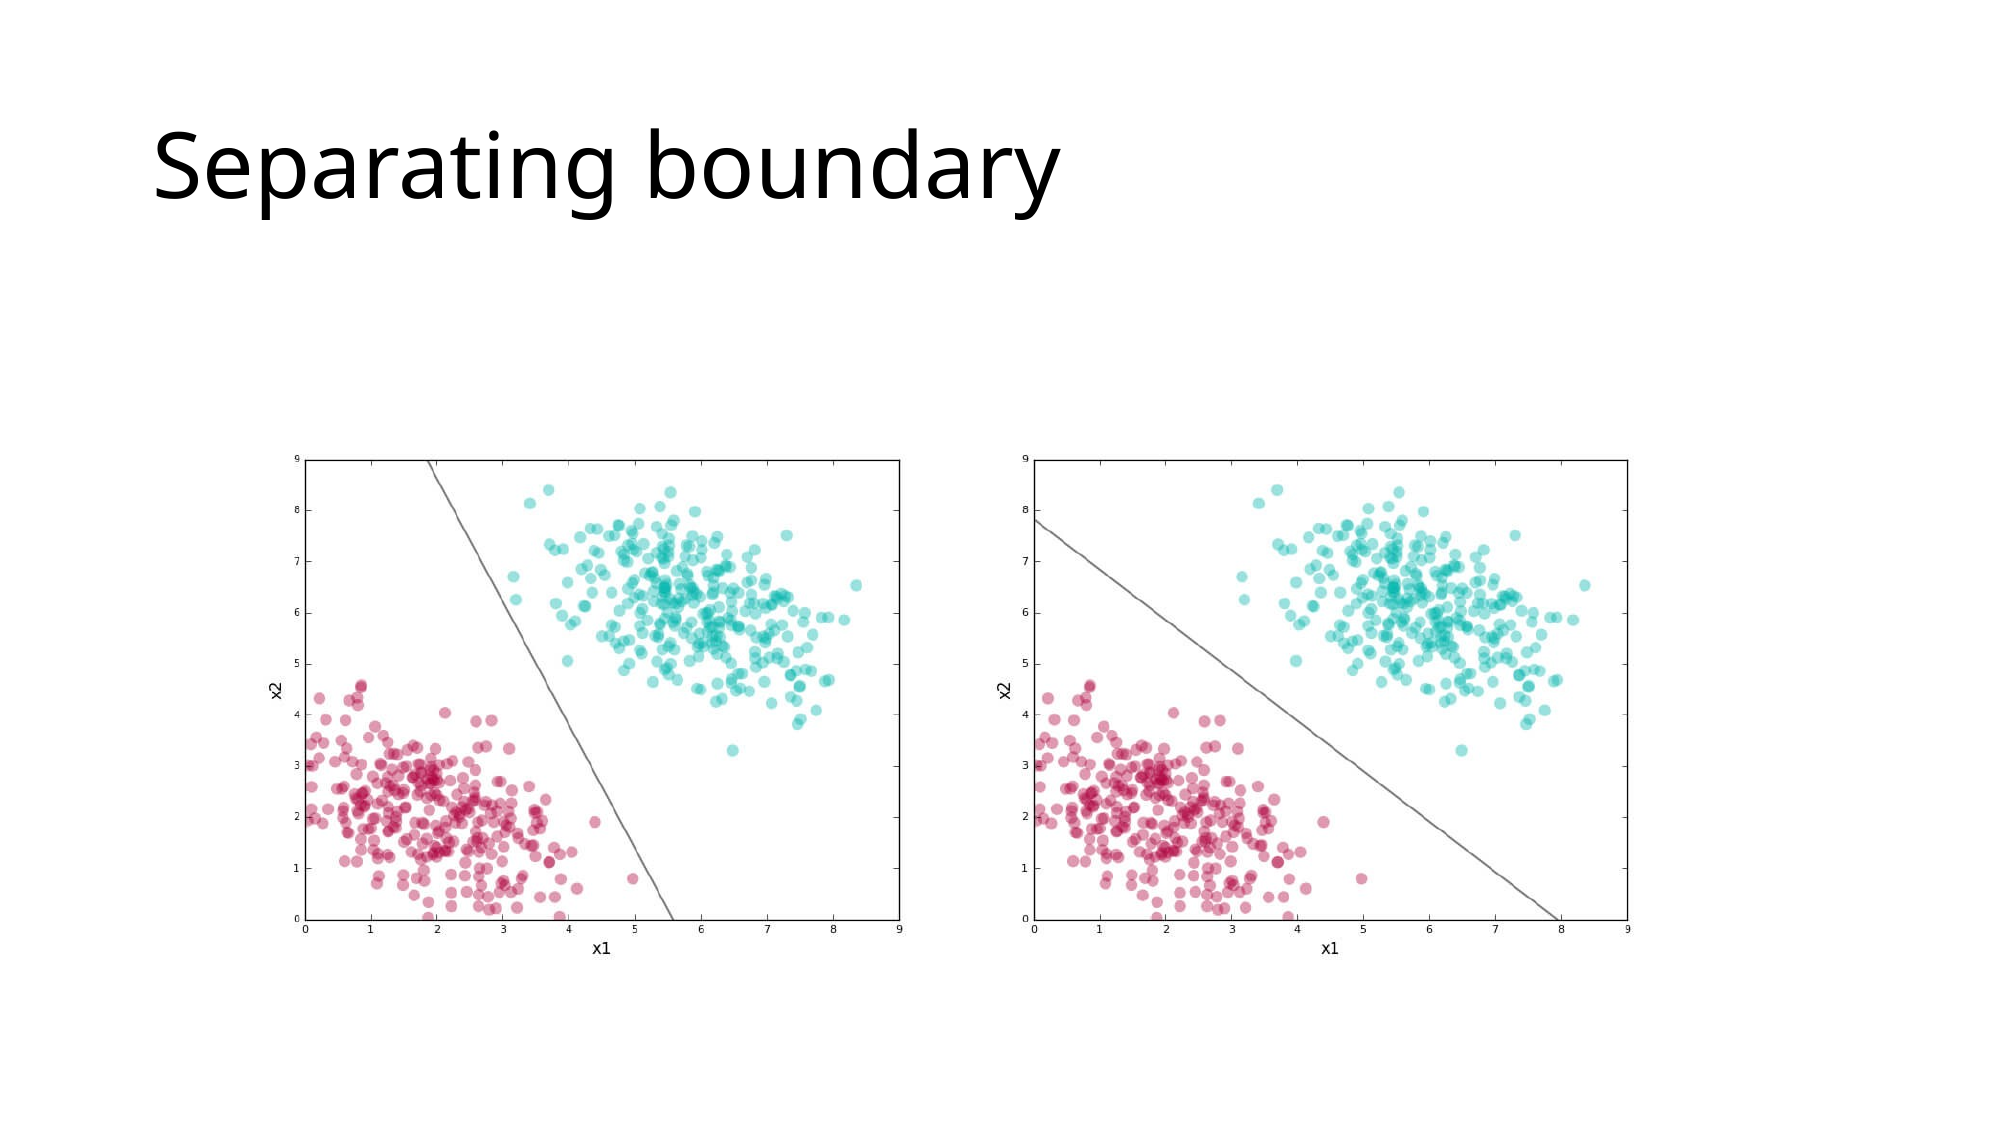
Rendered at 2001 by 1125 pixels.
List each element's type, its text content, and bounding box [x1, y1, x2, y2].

picture [209, 392, 1716, 1014]
title Separating boundary [137, 59, 1863, 278]
